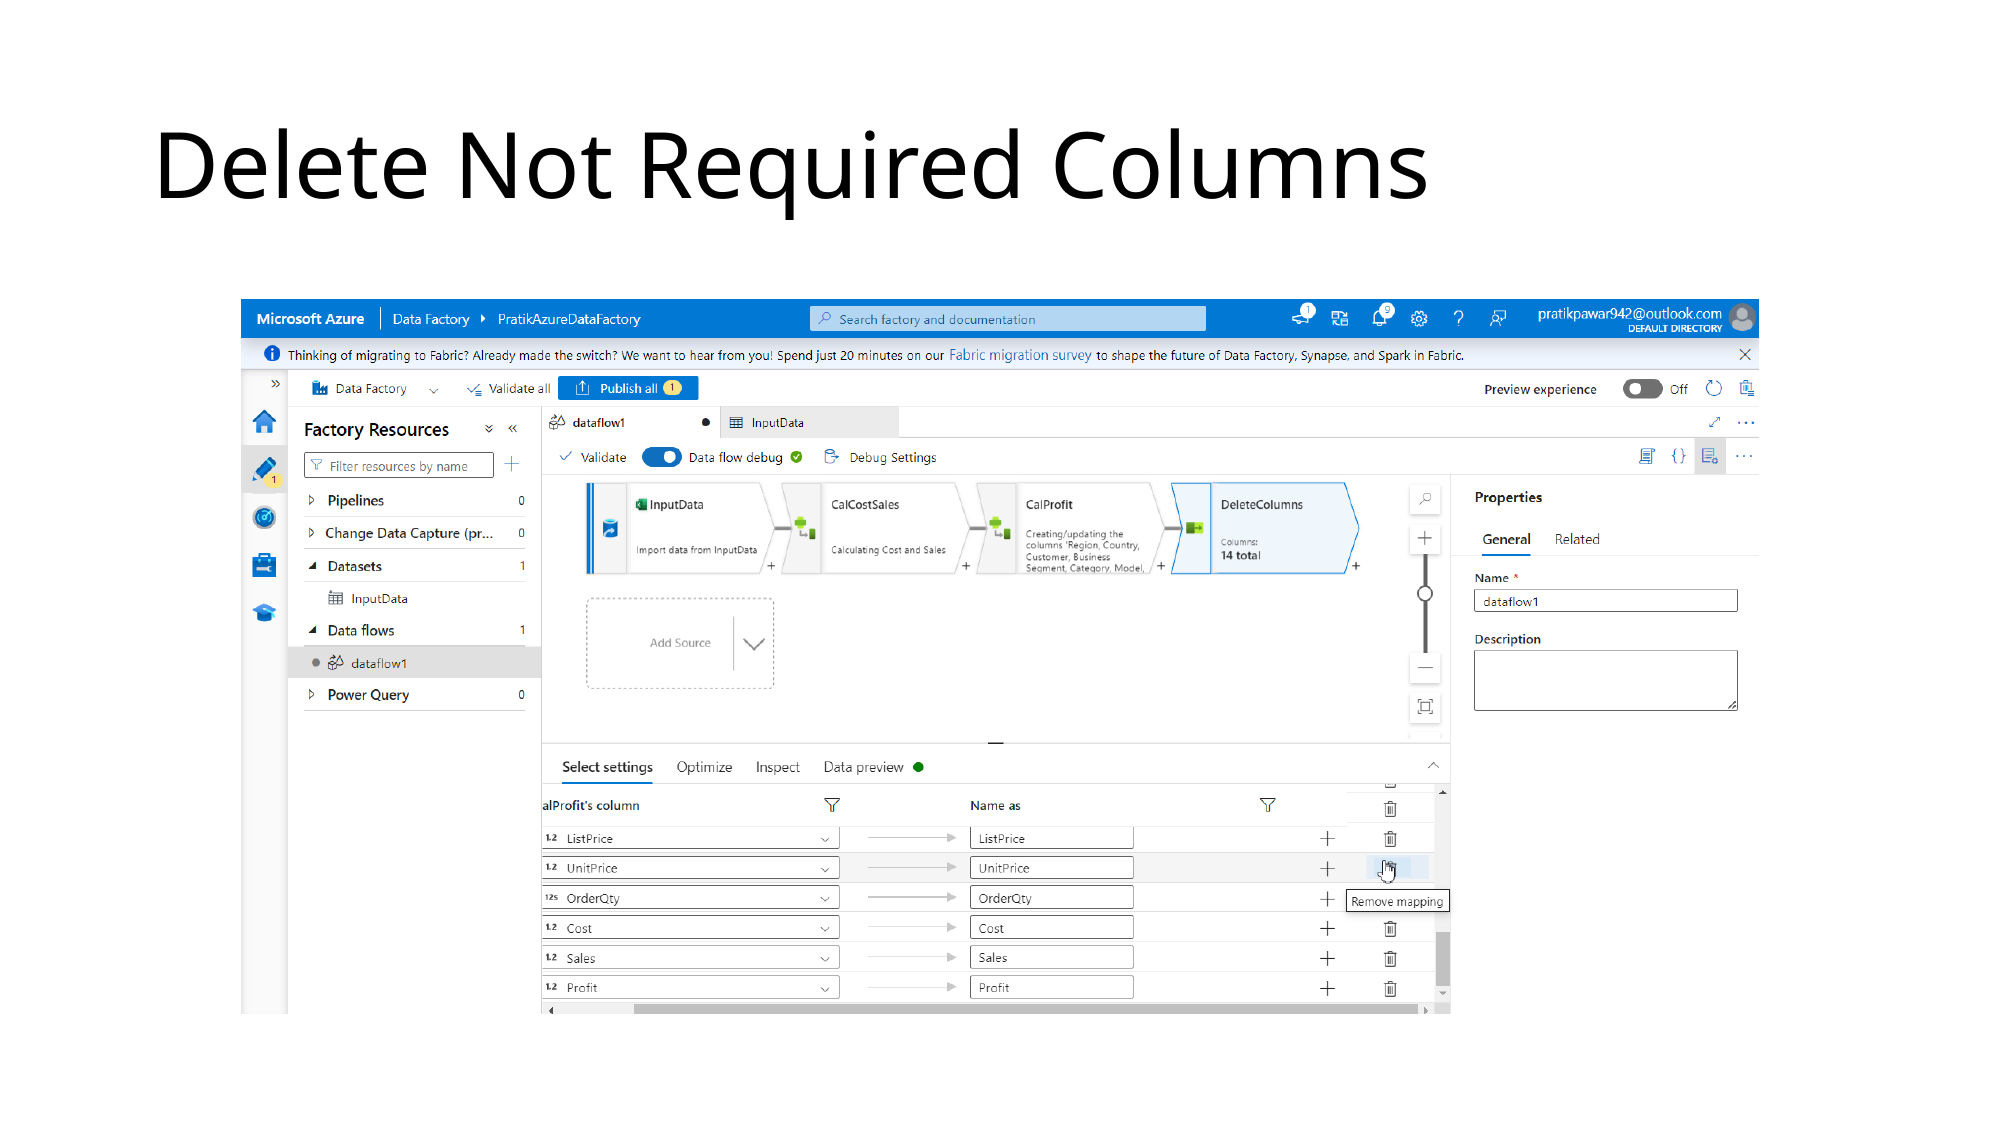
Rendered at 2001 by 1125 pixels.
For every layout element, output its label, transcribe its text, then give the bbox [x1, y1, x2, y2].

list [241, 299, 1759, 1014]
title Delete Not Required Columns [137, 59, 1863, 278]
